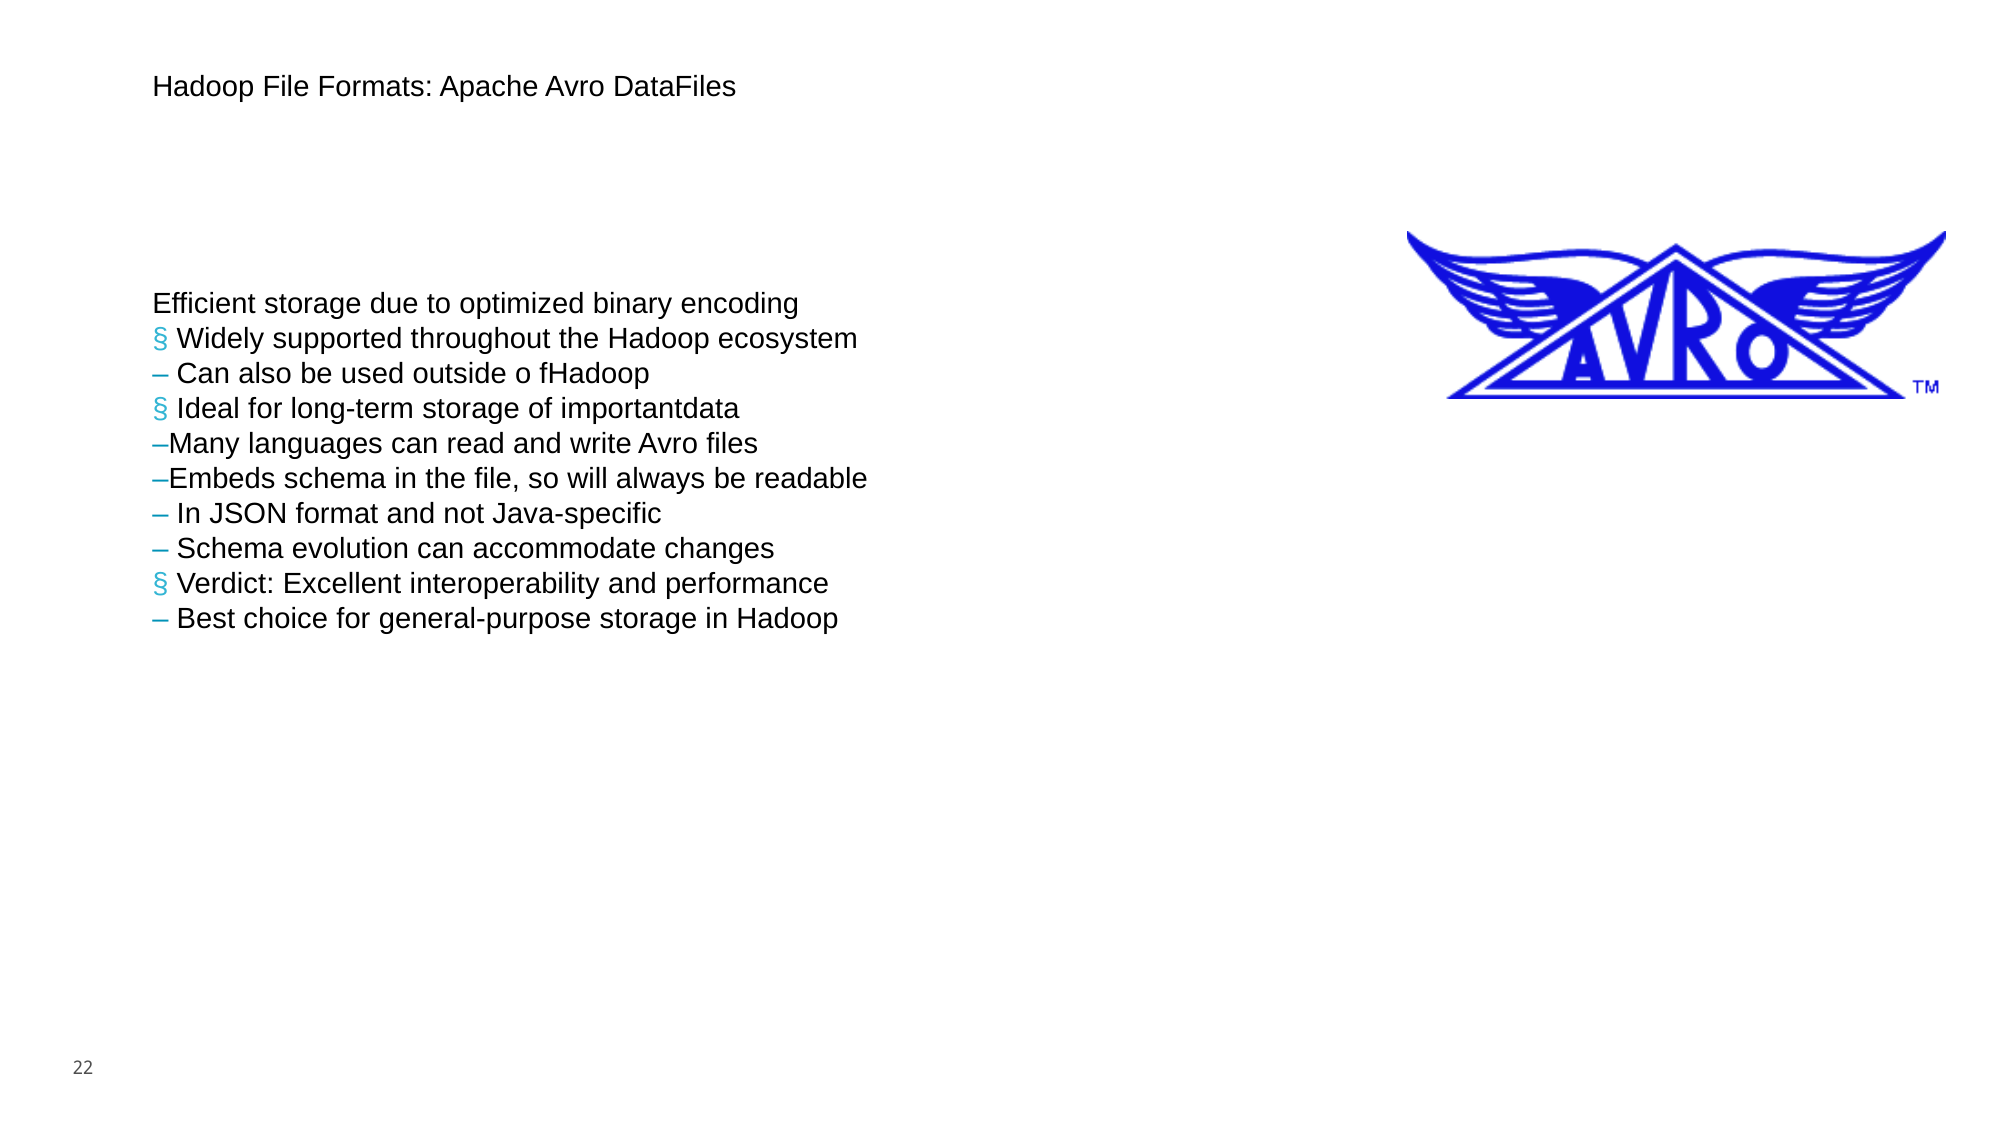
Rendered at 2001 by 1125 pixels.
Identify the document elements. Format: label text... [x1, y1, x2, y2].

text_box Efficient storage due to optimized binary encoding § Widely supported throughout the Hadoop ecosystem – Can also be used outside o fHadoop § Ideal for long-term storage of importantdata –Many languages can read and write Avro files –Embeds schema in the file, so will always be readable – In JSON format and not Java-specific – Schema evolution can accommodate changes § Verdict: Excellent interoperability and performance – Best choice for general-purpose storage in Hadoop [137, 277, 1516, 642]
picture [1407, 230, 1947, 399]
slide_number 22 [57, 1038, 202, 1099]
title Hadoop File Formats: Apache Avro DataFiles [137, 59, 1863, 277]
